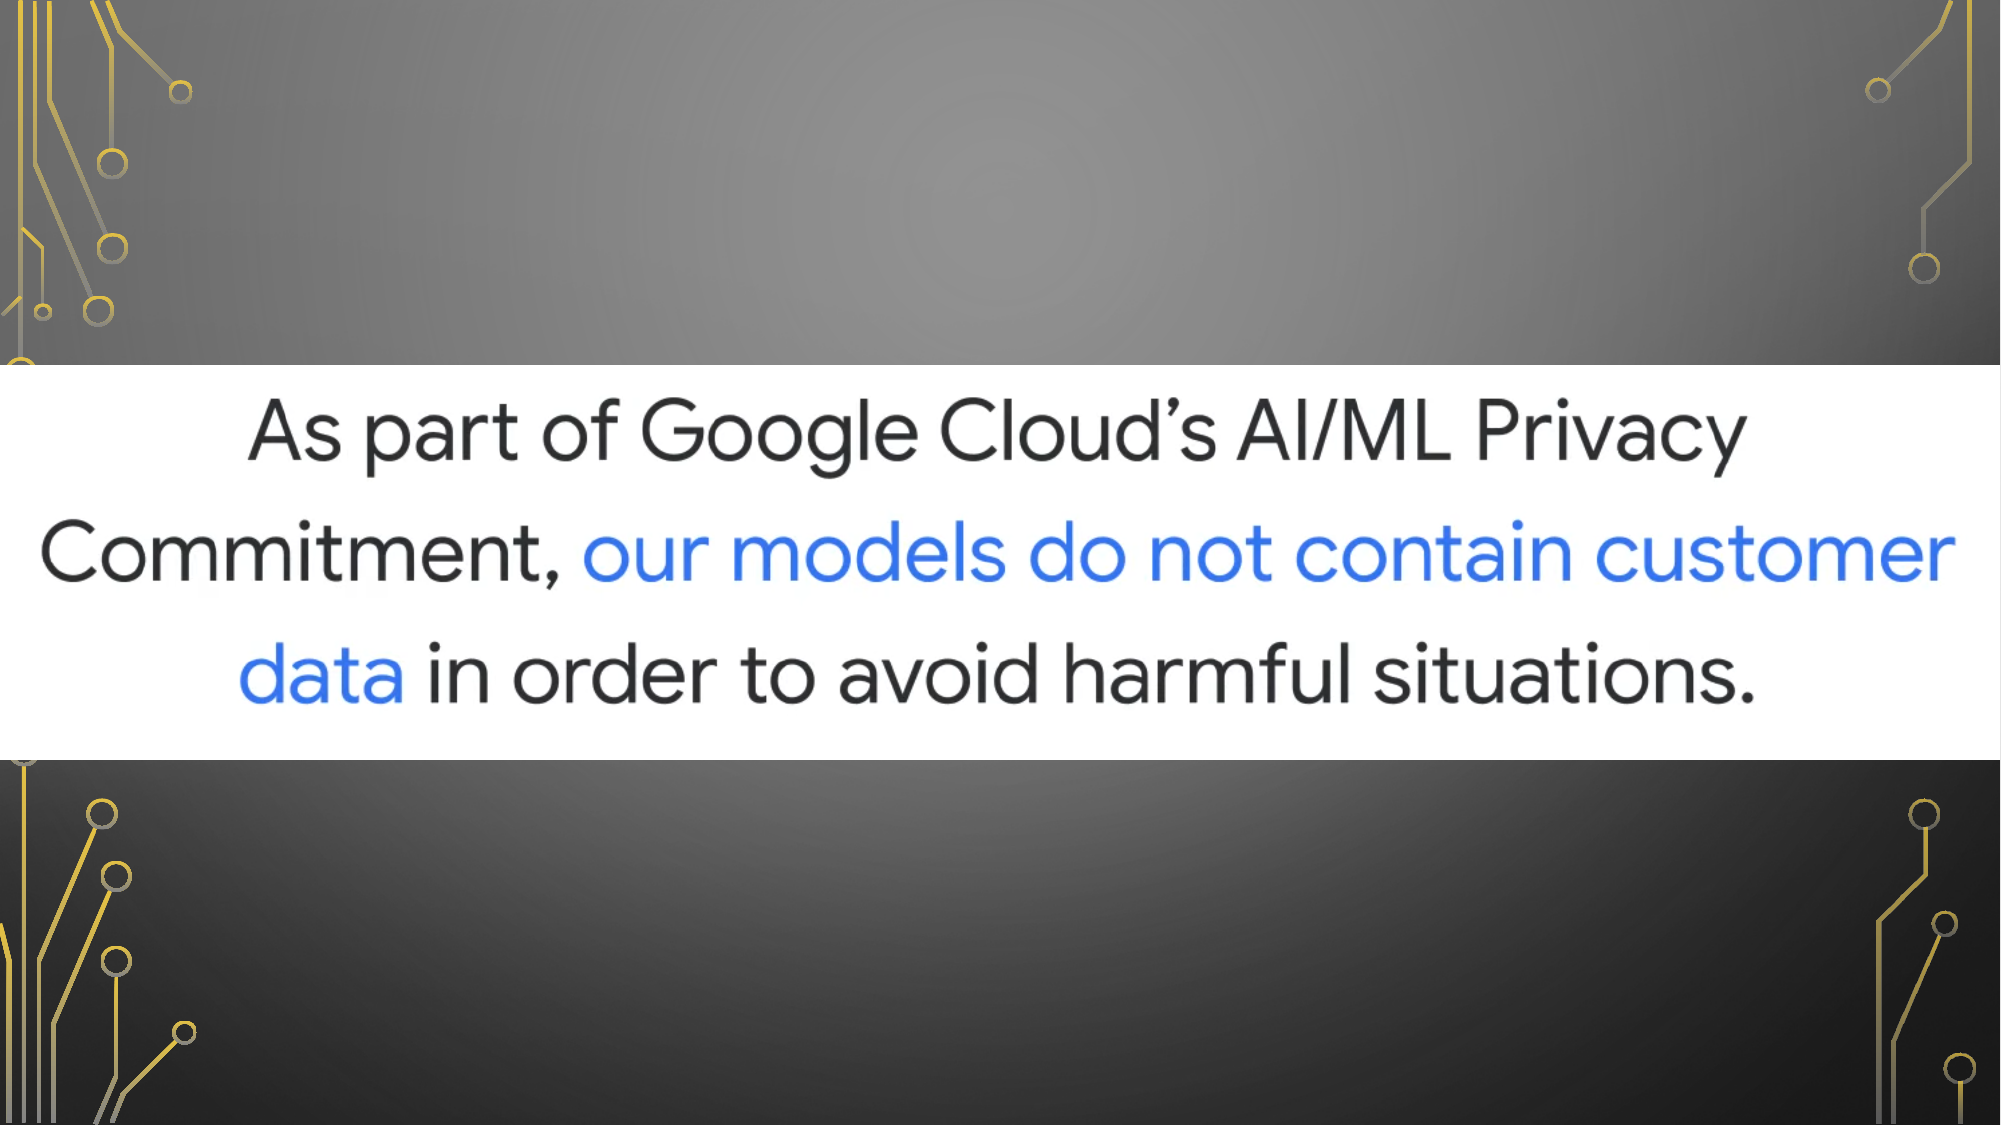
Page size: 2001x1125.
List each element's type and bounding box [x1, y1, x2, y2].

picture [0, 365, 2000, 760]
